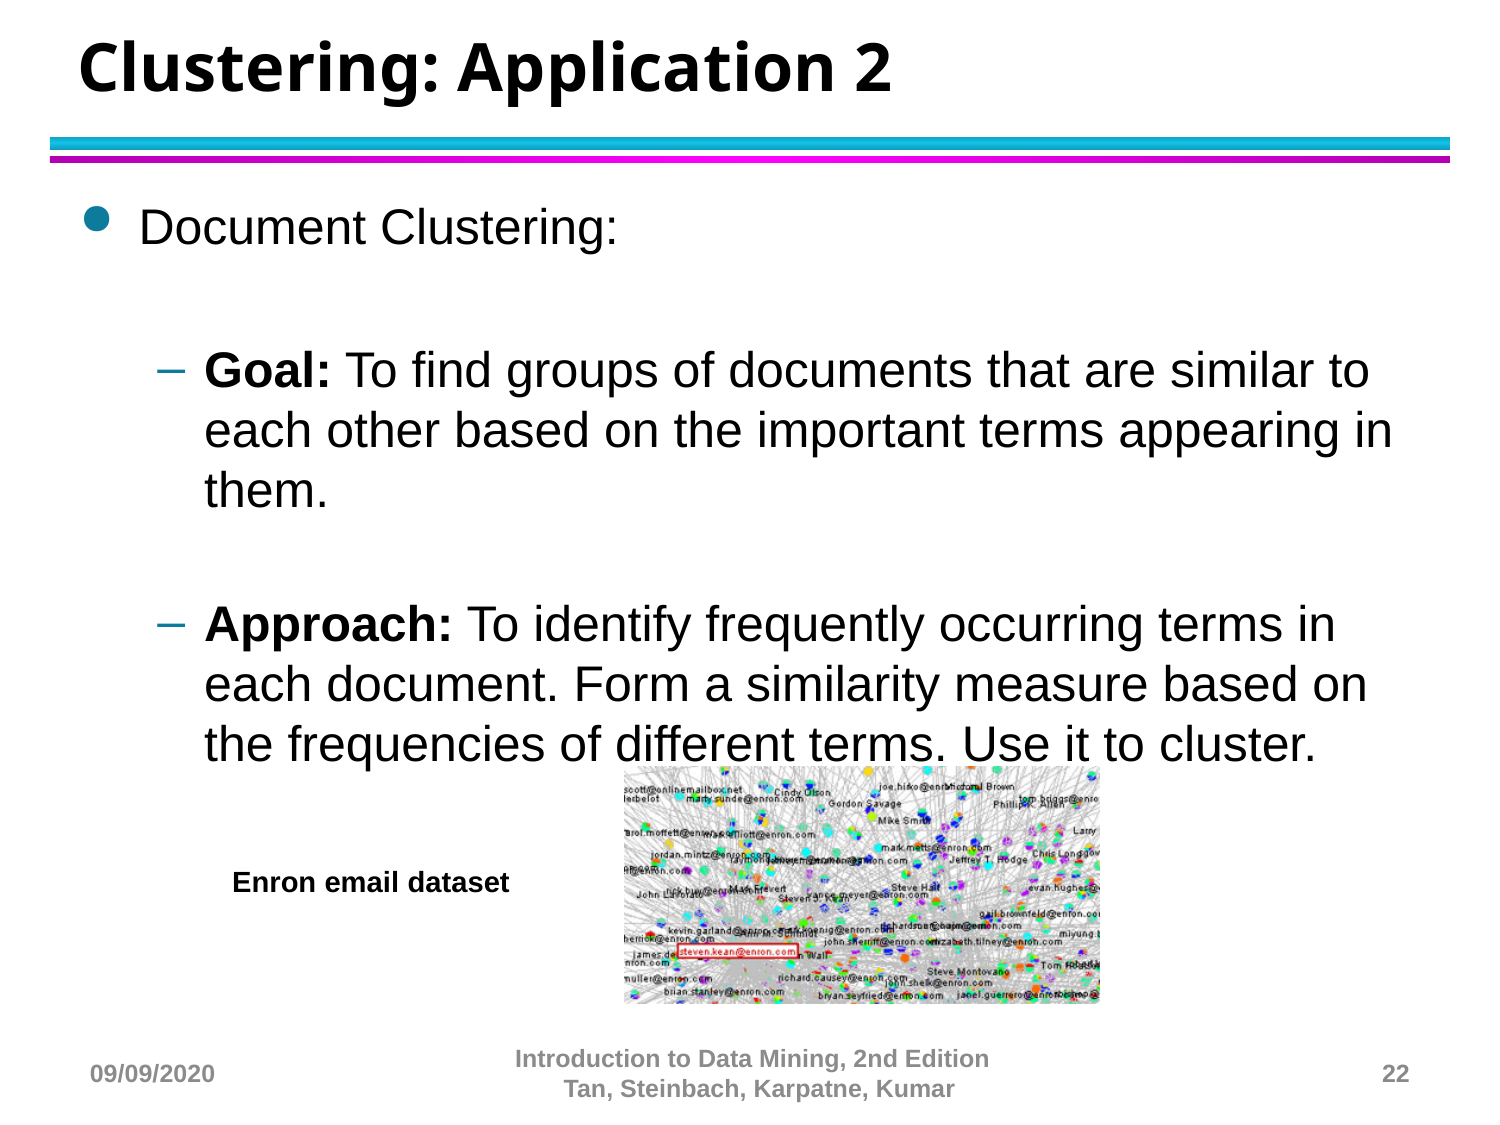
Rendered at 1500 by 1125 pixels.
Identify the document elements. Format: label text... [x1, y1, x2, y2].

text_box Introduction to Data Mining, 2nd Edition Tan, Steinbach, Karpatne, Kumar [500, 1042, 1013, 1103]
text_box Clustering: Application 2 [62, 24, 1421, 113]
picture [624, 766, 1101, 1005]
text_box Enron email dataset [217, 856, 619, 906]
text_box 16 [1074, 1042, 1425, 1103]
text_box 09/09/2020 [74, 1042, 425, 1103]
text_box Document Clustering: Goal: To find groups of documents that are similar to each other based on the important terms appearing in them. Approach: To identify frequently occurring terms in each document. Form a similarity measure based on the frequencies of different terms. Use it to cluster. [67, 187, 1432, 1038]
